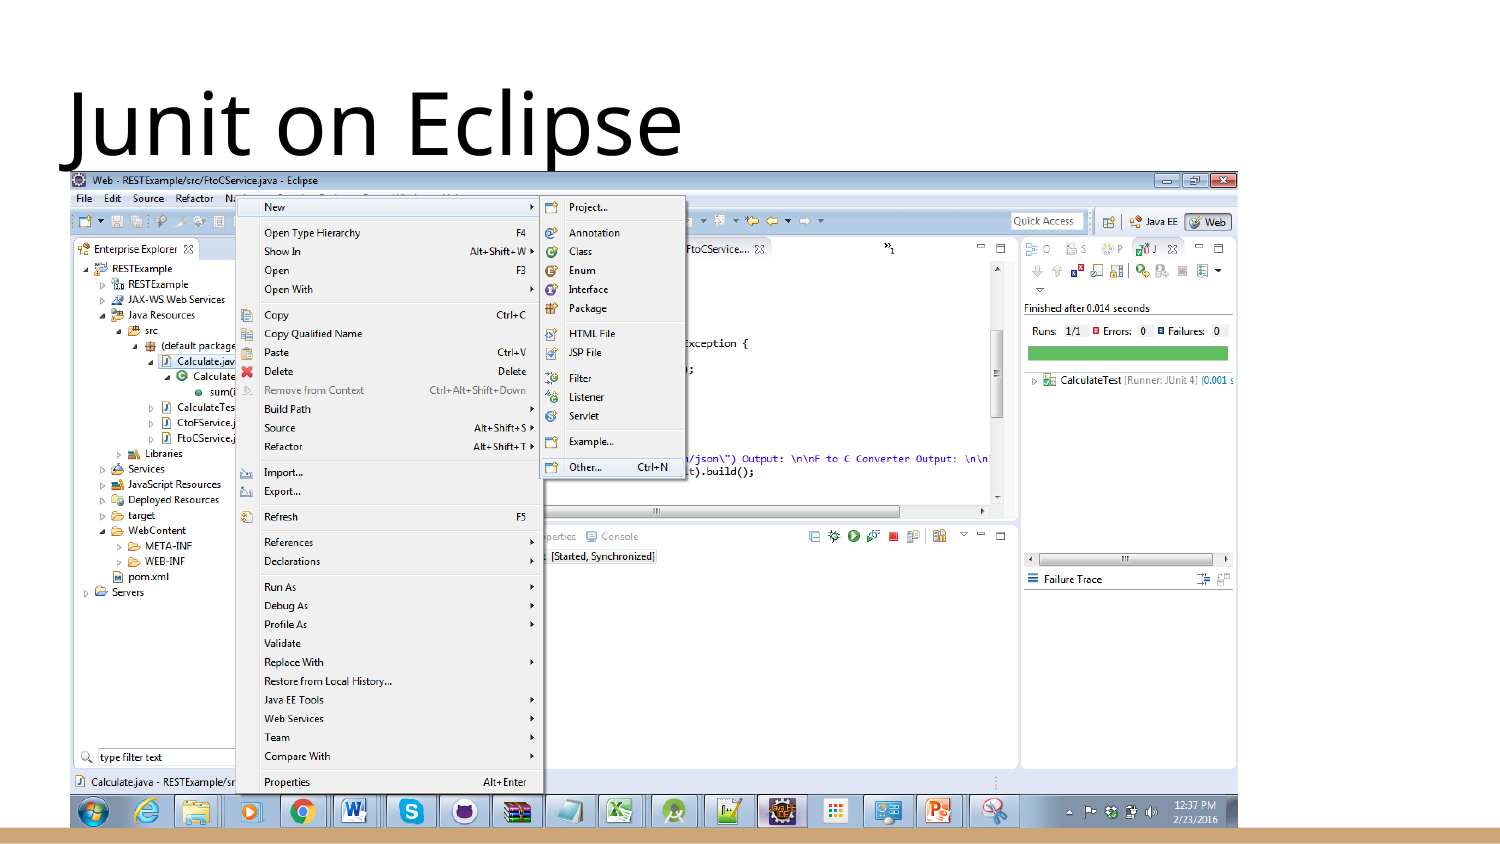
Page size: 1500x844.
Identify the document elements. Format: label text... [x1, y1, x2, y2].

title Junit on Eclipse [51, 51, 1449, 189]
picture [70, 171, 1238, 828]
